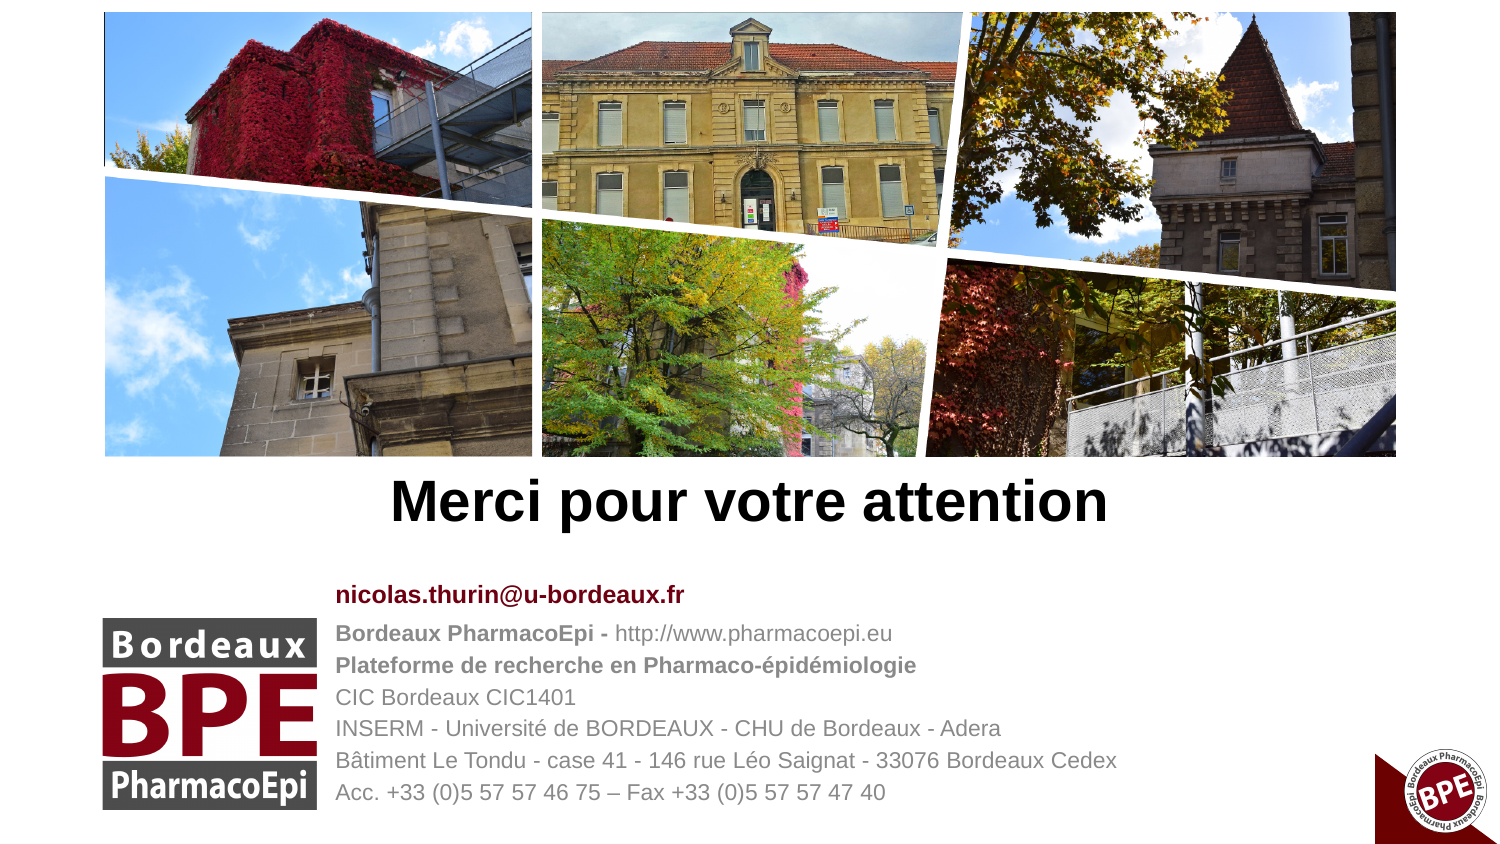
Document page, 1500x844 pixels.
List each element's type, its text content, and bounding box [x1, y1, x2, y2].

text_box Merci pour votre attention [74, 460, 1425, 537]
picture [102, 618, 317, 810]
picture [1404, 749, 1487, 833]
picture [104, 12, 1396, 457]
list nicolas.thurin@u-bordeaux.fr [335, 578, 1269, 631]
